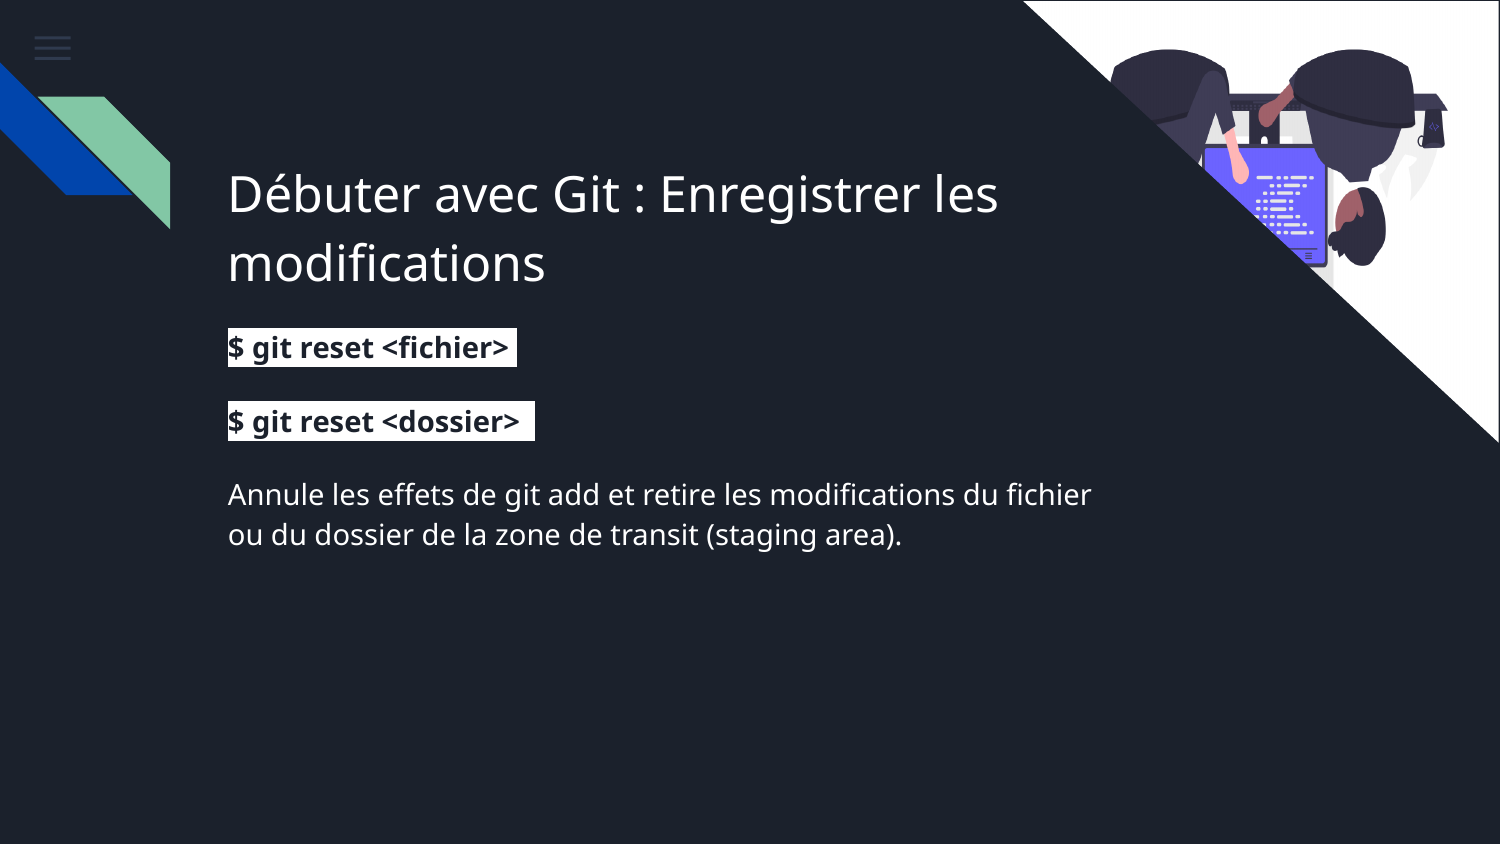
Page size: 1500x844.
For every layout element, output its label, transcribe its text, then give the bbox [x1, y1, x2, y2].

title Débuter avec Git : Enregistrer les modifications $ git reset <fichier> $ git reset <dossier> Annule les effets de git add et retire les modifications du fichier ou du dossier de la zone de transit (staging area). [212, 138, 1134, 710]
picture [1022, 0, 1499, 443]
